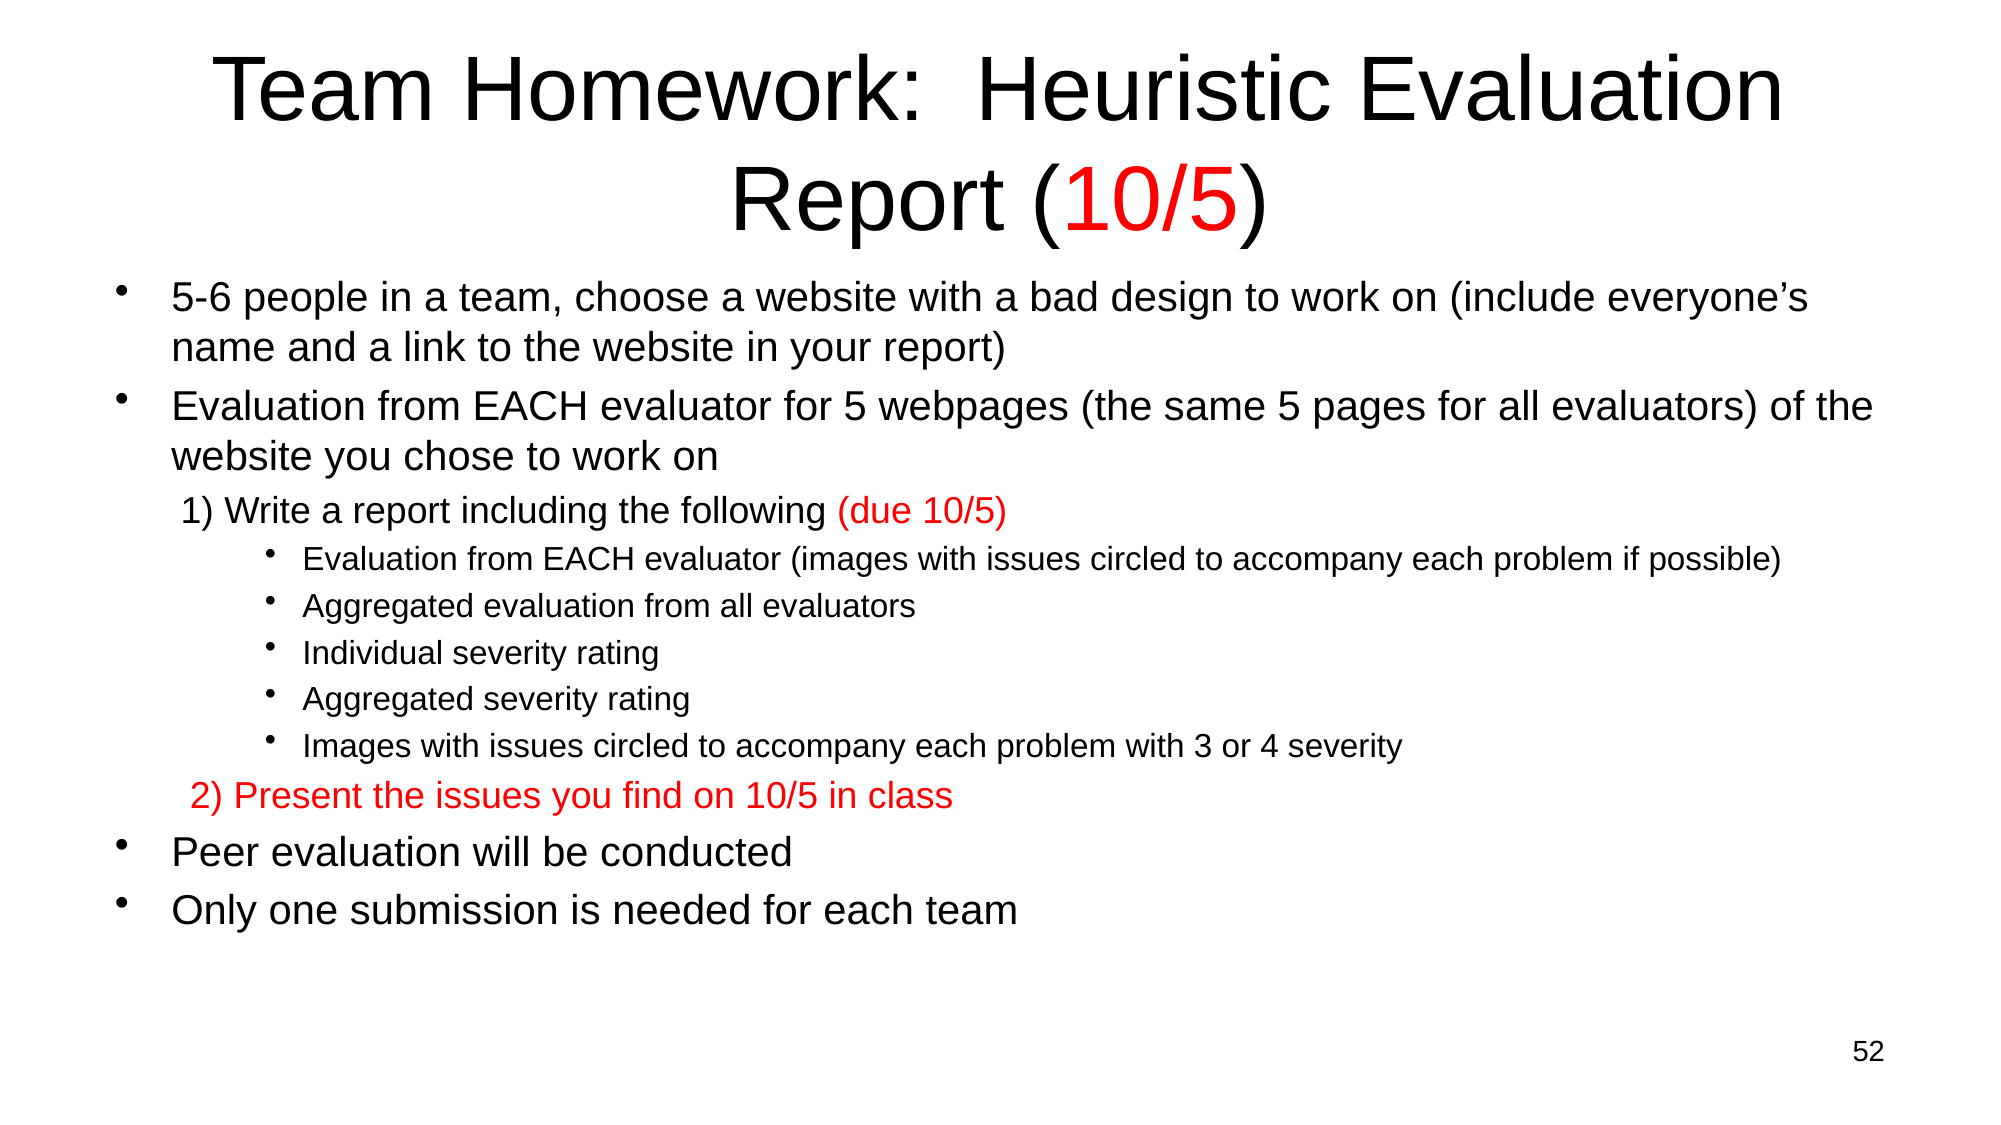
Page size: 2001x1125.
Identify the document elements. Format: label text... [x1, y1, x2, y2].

list 5-6 people in a team, choose a website with a bad design to work on (include everyone’s name and a link to the website in your report) Evaluation from EACH evaluator for 5 webpages (the same 5 pages for all evaluators) of the website you chose to work on 1) Write a report including the following (due 10/5) Evaluation from EACH evaluator (images with issues circled to accompany each problem if possible) Aggregated evaluation from all evaluators Individual severity rating Aggregated severity rating Images with issues circled to accompany each problem with 3 or 4 severity 2) Present the issues you find on 10/5 in class Peer evaluation will be conducted Only one submission is needed for each team [99, 262, 1900, 1005]
slide_number 52 [1433, 1024, 1901, 1103]
title Team Homework: Heuristic Evaluation Report (10/5) [99, 45, 1900, 233]
